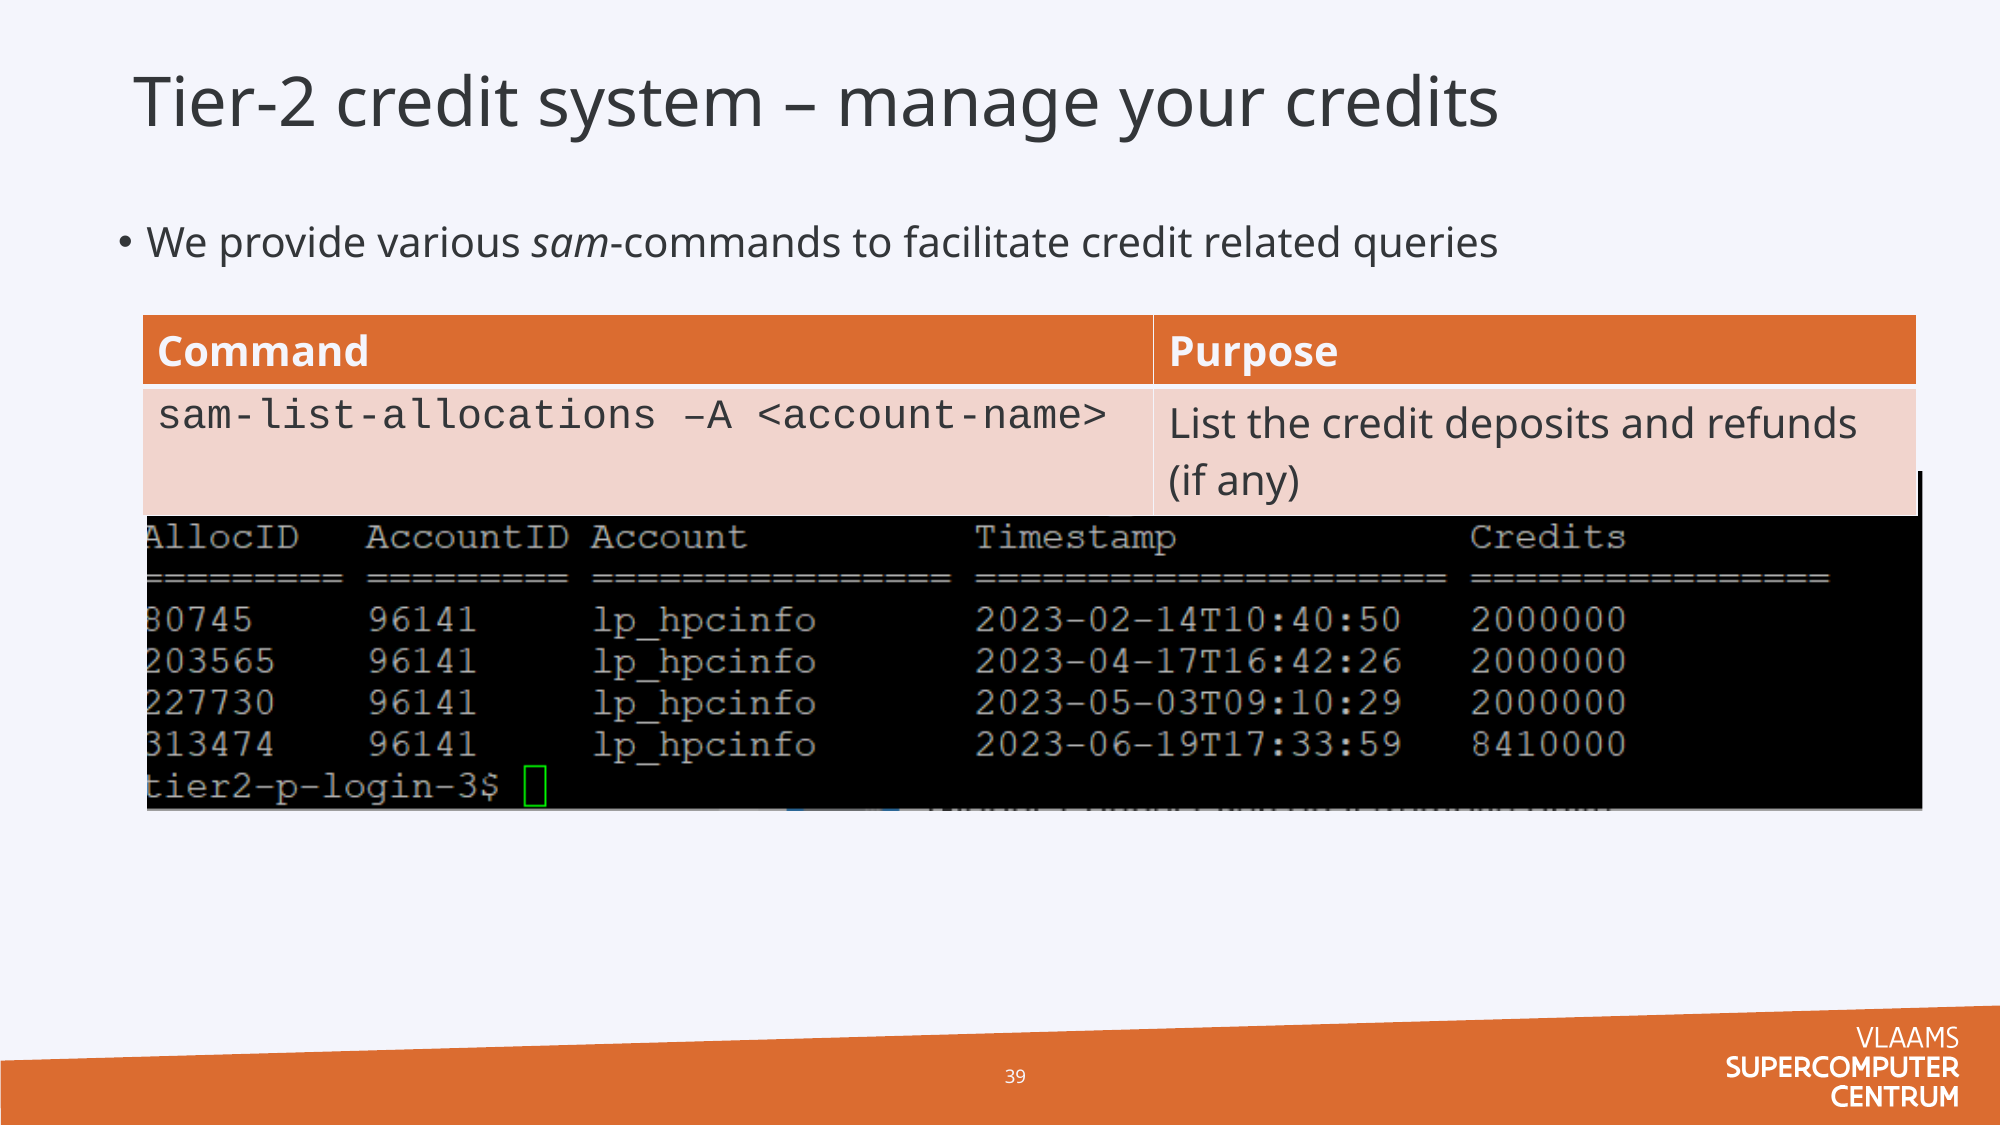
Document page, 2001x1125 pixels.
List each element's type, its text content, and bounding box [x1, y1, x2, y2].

list We provide various sam-commands to facilitate credit related queries [118, 221, 1941, 948]
table_header Command [143, 315, 1153, 384]
table_cell sam-list-allocations –A <account-name> [143, 389, 1153, 515]
slide_number 39 [958, 1047, 1042, 1108]
picture [147, 471, 1923, 811]
table_cell List the credit deposits and refunds (if any) [1154, 389, 1916, 471]
table_header Purpose [1154, 315, 1916, 384]
title Tier-2 credit system – manage your credits [118, 0, 1941, 213]
picture [1725, 1021, 1960, 1117]
